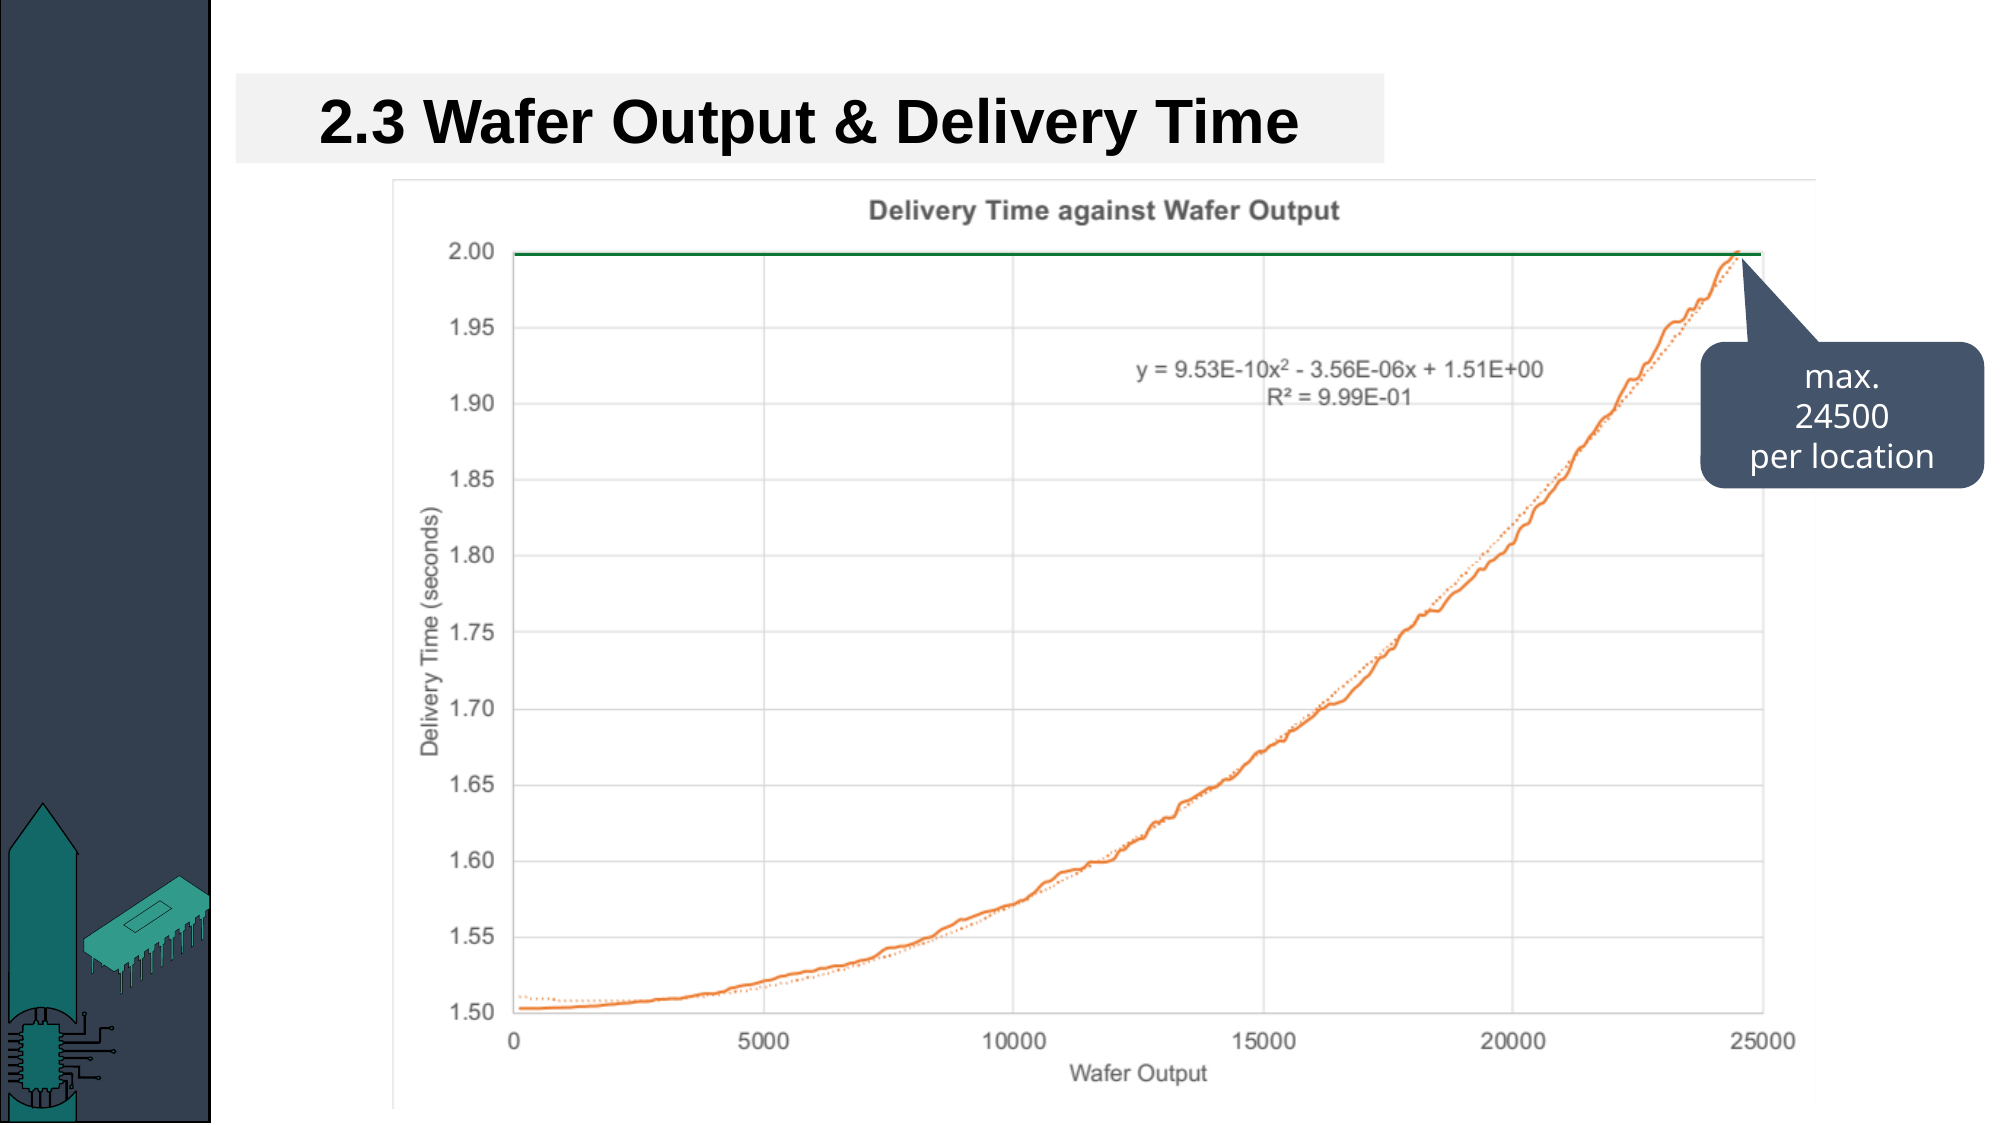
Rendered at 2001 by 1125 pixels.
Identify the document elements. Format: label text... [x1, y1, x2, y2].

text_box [0, 0, 210, 1123]
picture [392, 179, 1816, 1109]
text_box 2.3 Wafer Output & Delivery Time [235, 73, 1385, 164]
text_box max. 24500 per location [1816, 337, 1986, 490]
